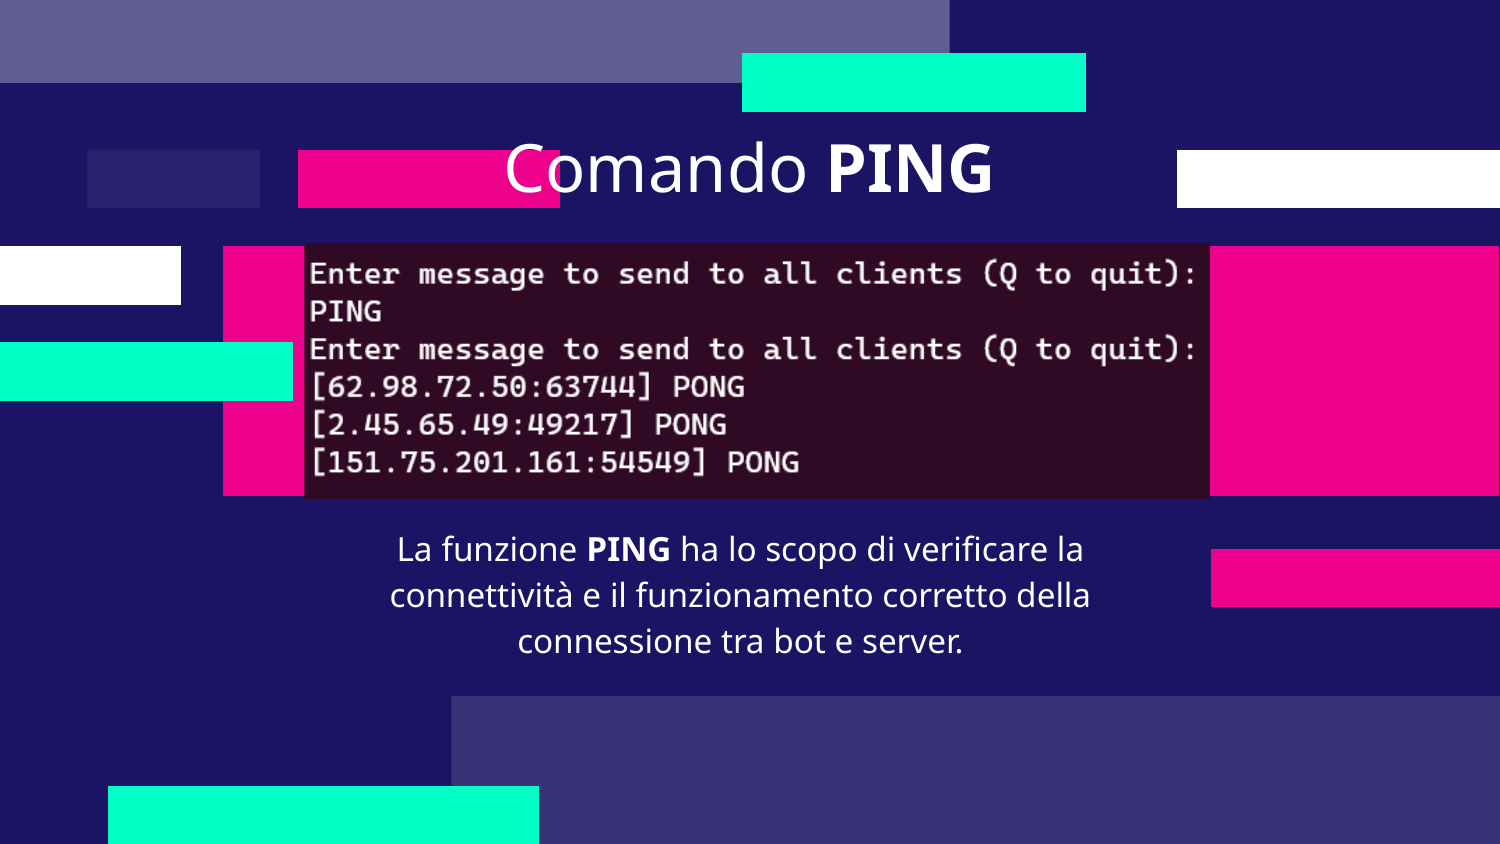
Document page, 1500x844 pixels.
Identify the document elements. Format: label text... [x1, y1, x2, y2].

text_box Comando PING [0, 129, 1500, 203]
picture [303, 242, 1211, 499]
list La funzione PING ha lo scopo di verificare la connettività e il funzionamento corretto della connessione tra bot e server. [304, 506, 1178, 670]
